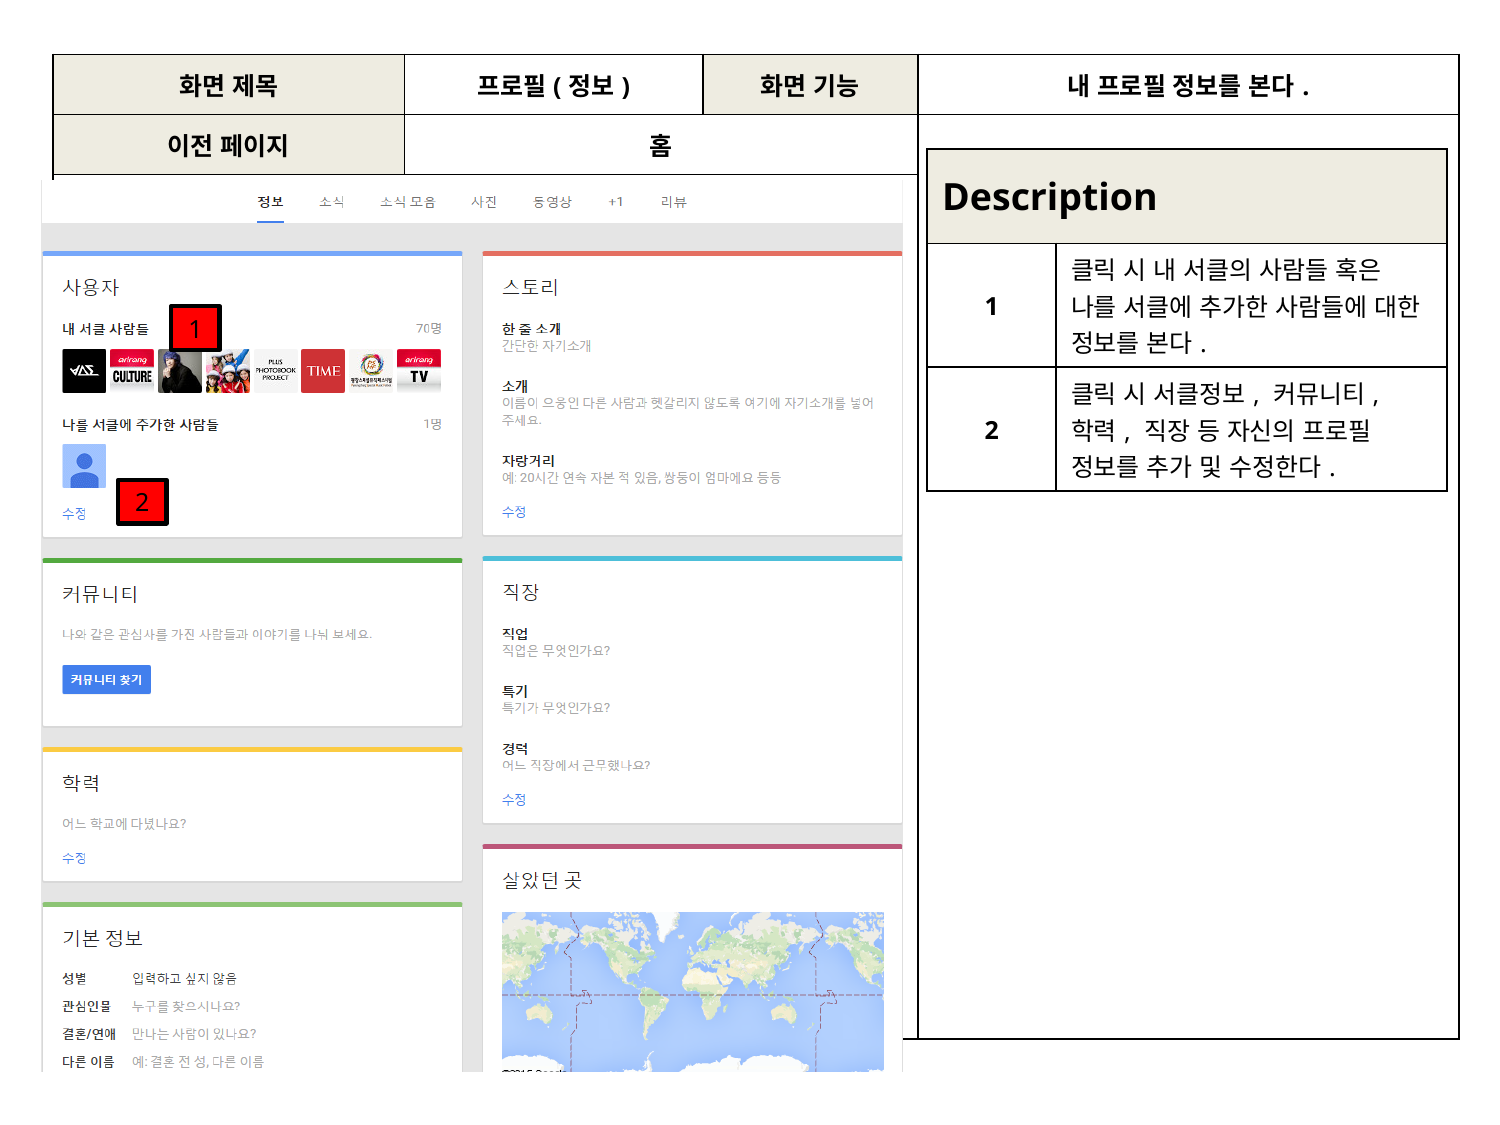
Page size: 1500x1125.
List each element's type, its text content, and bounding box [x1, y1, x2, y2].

table_cell [919, 115, 1458, 1038]
table_cell [54, 175, 917, 1038]
table_cell 클릭 시 서클정보, 커뮤니티, 학력, 직장 등 자신의 프로필 정보를 추가 및 수정한다. [1057, 368, 1446, 490]
table_header 프로필(정보) [405, 55, 702, 114]
picture [40, 179, 903, 1072]
table_header 화면 기능 [704, 55, 917, 114]
table_cell 홈 [405, 115, 917, 174]
table_header 내 프로필 정보를 본다. [919, 55, 1458, 114]
table_cell 클릭 시 내 서클의 사람들 혹은 나를 서클에 추가한 사람들에 대한 정보를 본다. [1057, 244, 1446, 366]
table_cell 2 [928, 368, 1055, 490]
table_cell 이전 페이지 [54, 115, 404, 174]
table_header Description [928, 150, 1446, 243]
table_cell 1 [928, 244, 1055, 366]
table_header 화면 제목 [54, 55, 404, 114]
